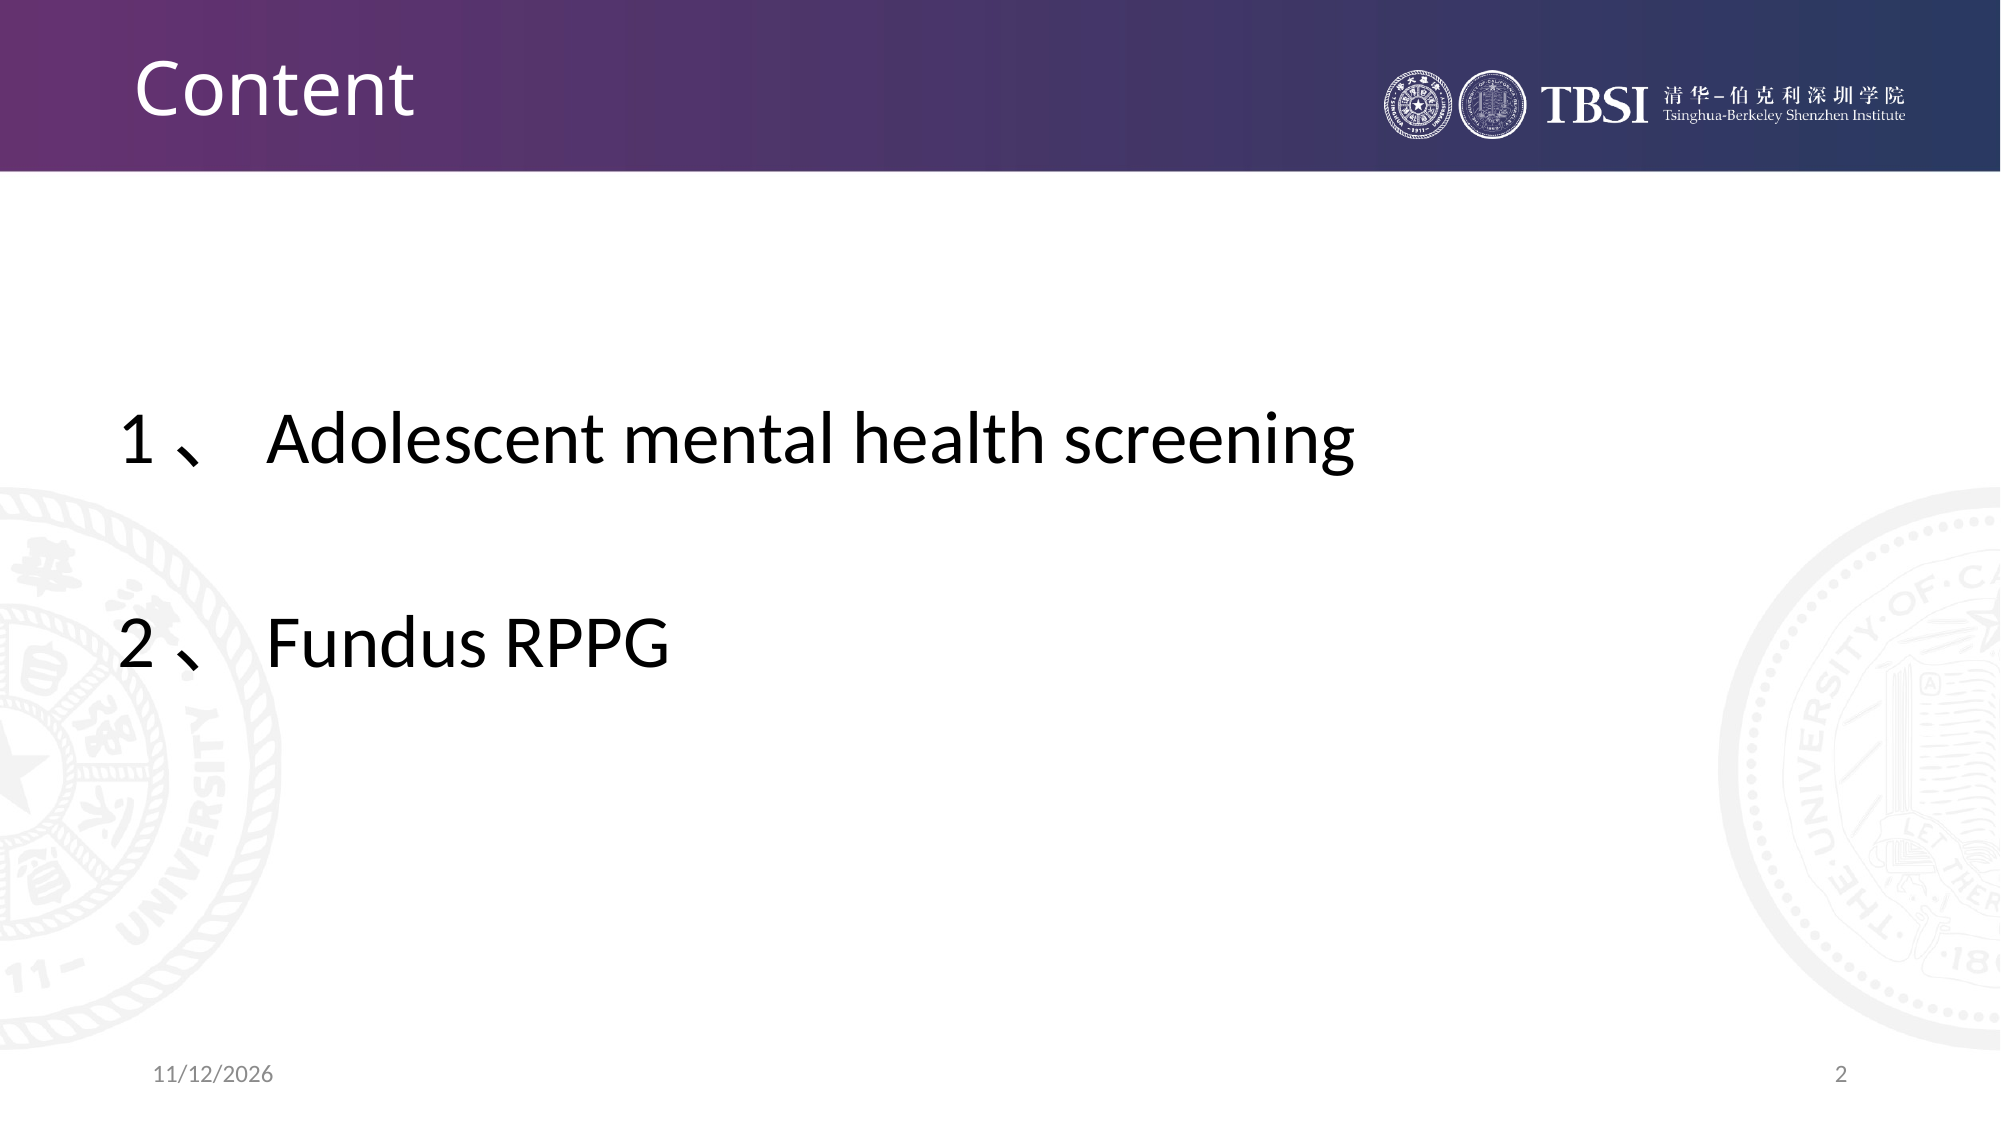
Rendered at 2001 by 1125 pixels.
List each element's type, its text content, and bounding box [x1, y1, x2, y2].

slide_number 2 [1412, 1042, 1863, 1103]
subtitle 1、Adolescent mental health screening 2、Fundus RPPG [102, 391, 1659, 736]
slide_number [137, 1042, 588, 1103]
picture [0, 0, 2001, 1125]
title Content [119, 71, 1322, 139]
